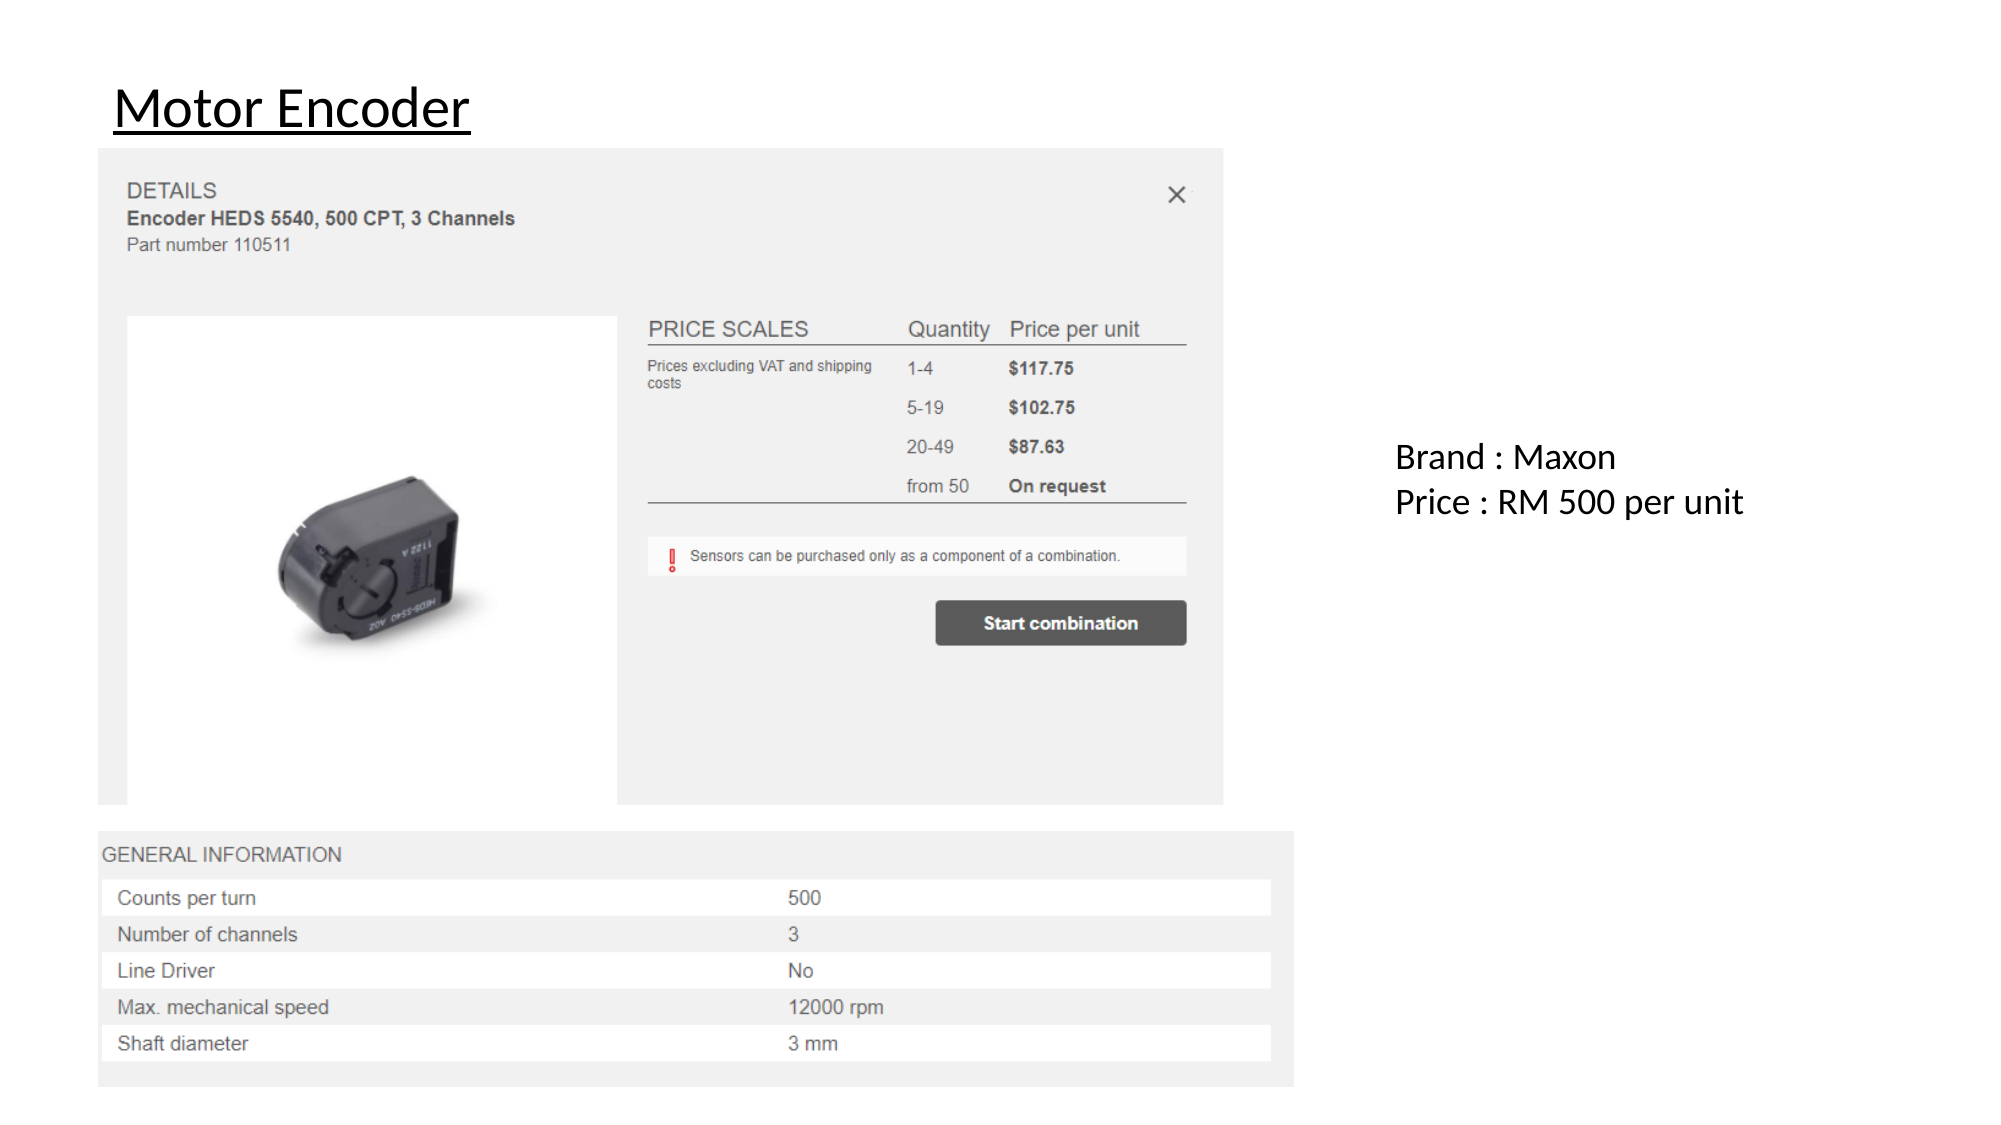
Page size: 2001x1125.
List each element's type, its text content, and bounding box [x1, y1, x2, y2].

picture [98, 147, 1226, 805]
text_box Motor Encoder [98, 61, 532, 147]
picture [98, 831, 1294, 1087]
text_box Brand : Maxon Price : RM 500 per unit [1380, 424, 1851, 530]
